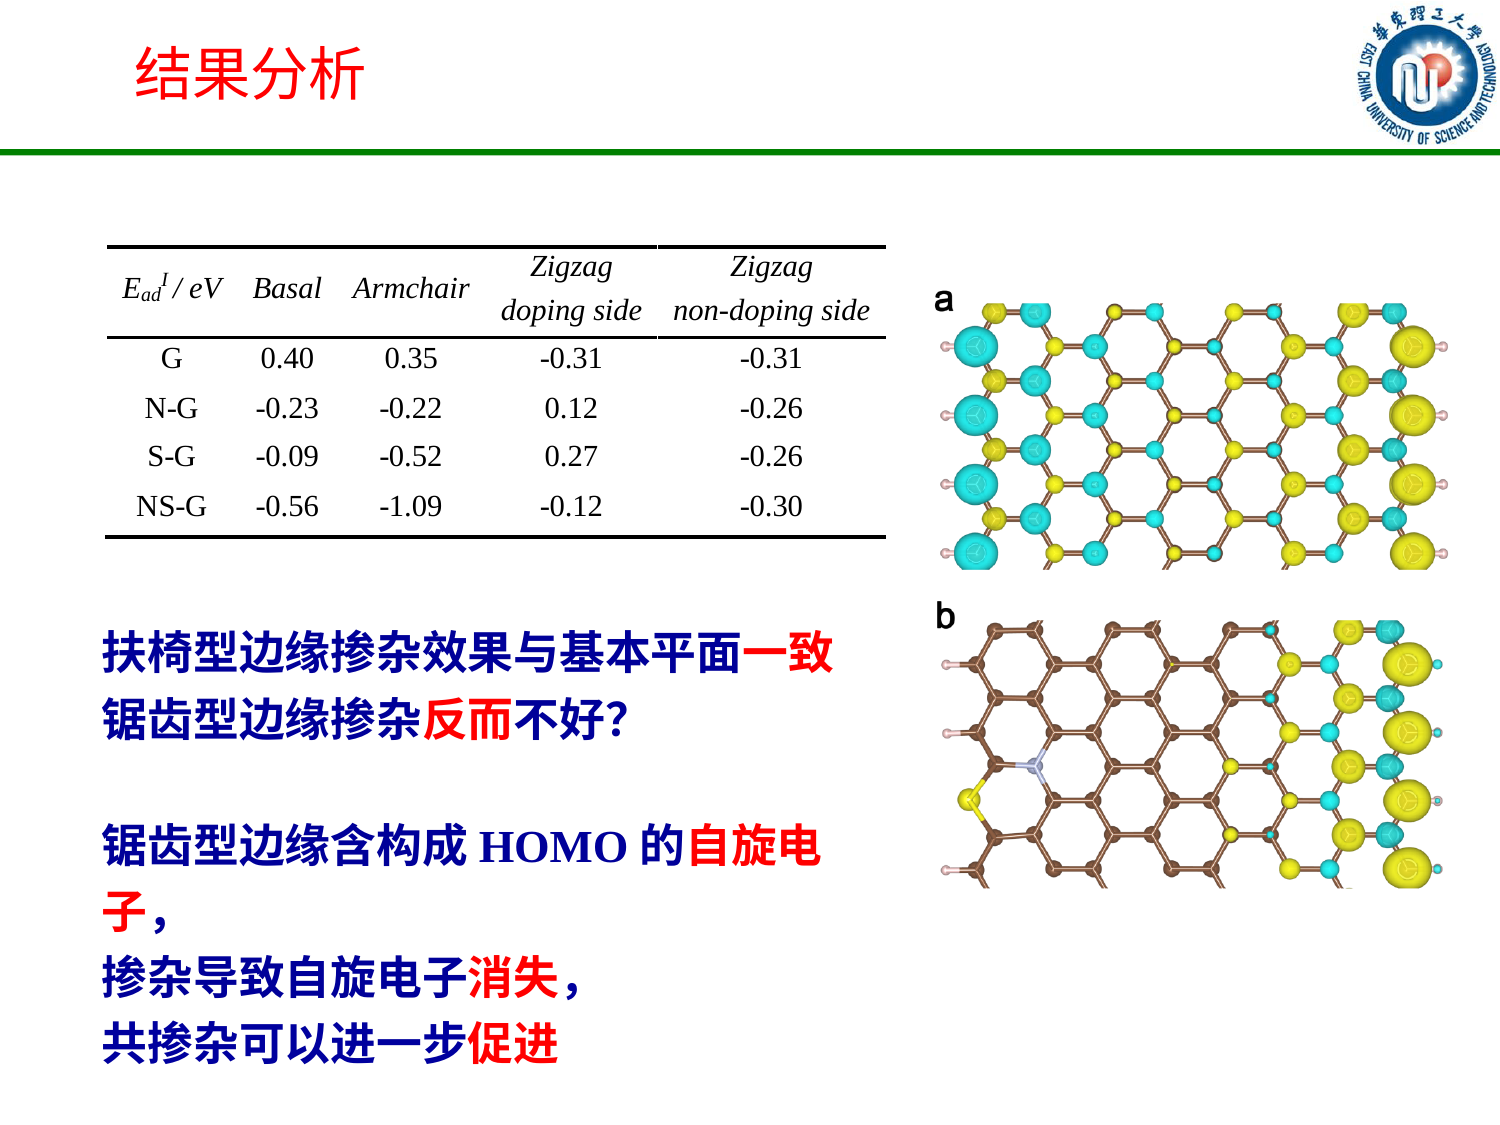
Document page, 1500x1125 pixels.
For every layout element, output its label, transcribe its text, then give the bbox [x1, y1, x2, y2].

text_box 结果分析 [119, 29, 383, 115]
picture [1352, 1, 1500, 150]
picture [52, 244, 1471, 912]
text_box 扶椅型边缘掺杂效果与基本平面一致 锯齿型边缘掺杂反而不好？ [87, 605, 858, 753]
text_box 锯齿型边缘含构成HOMO的自旋电子， 掺杂导致自旋电子消失， 共掺杂可以进一步促进 [87, 798, 916, 1078]
